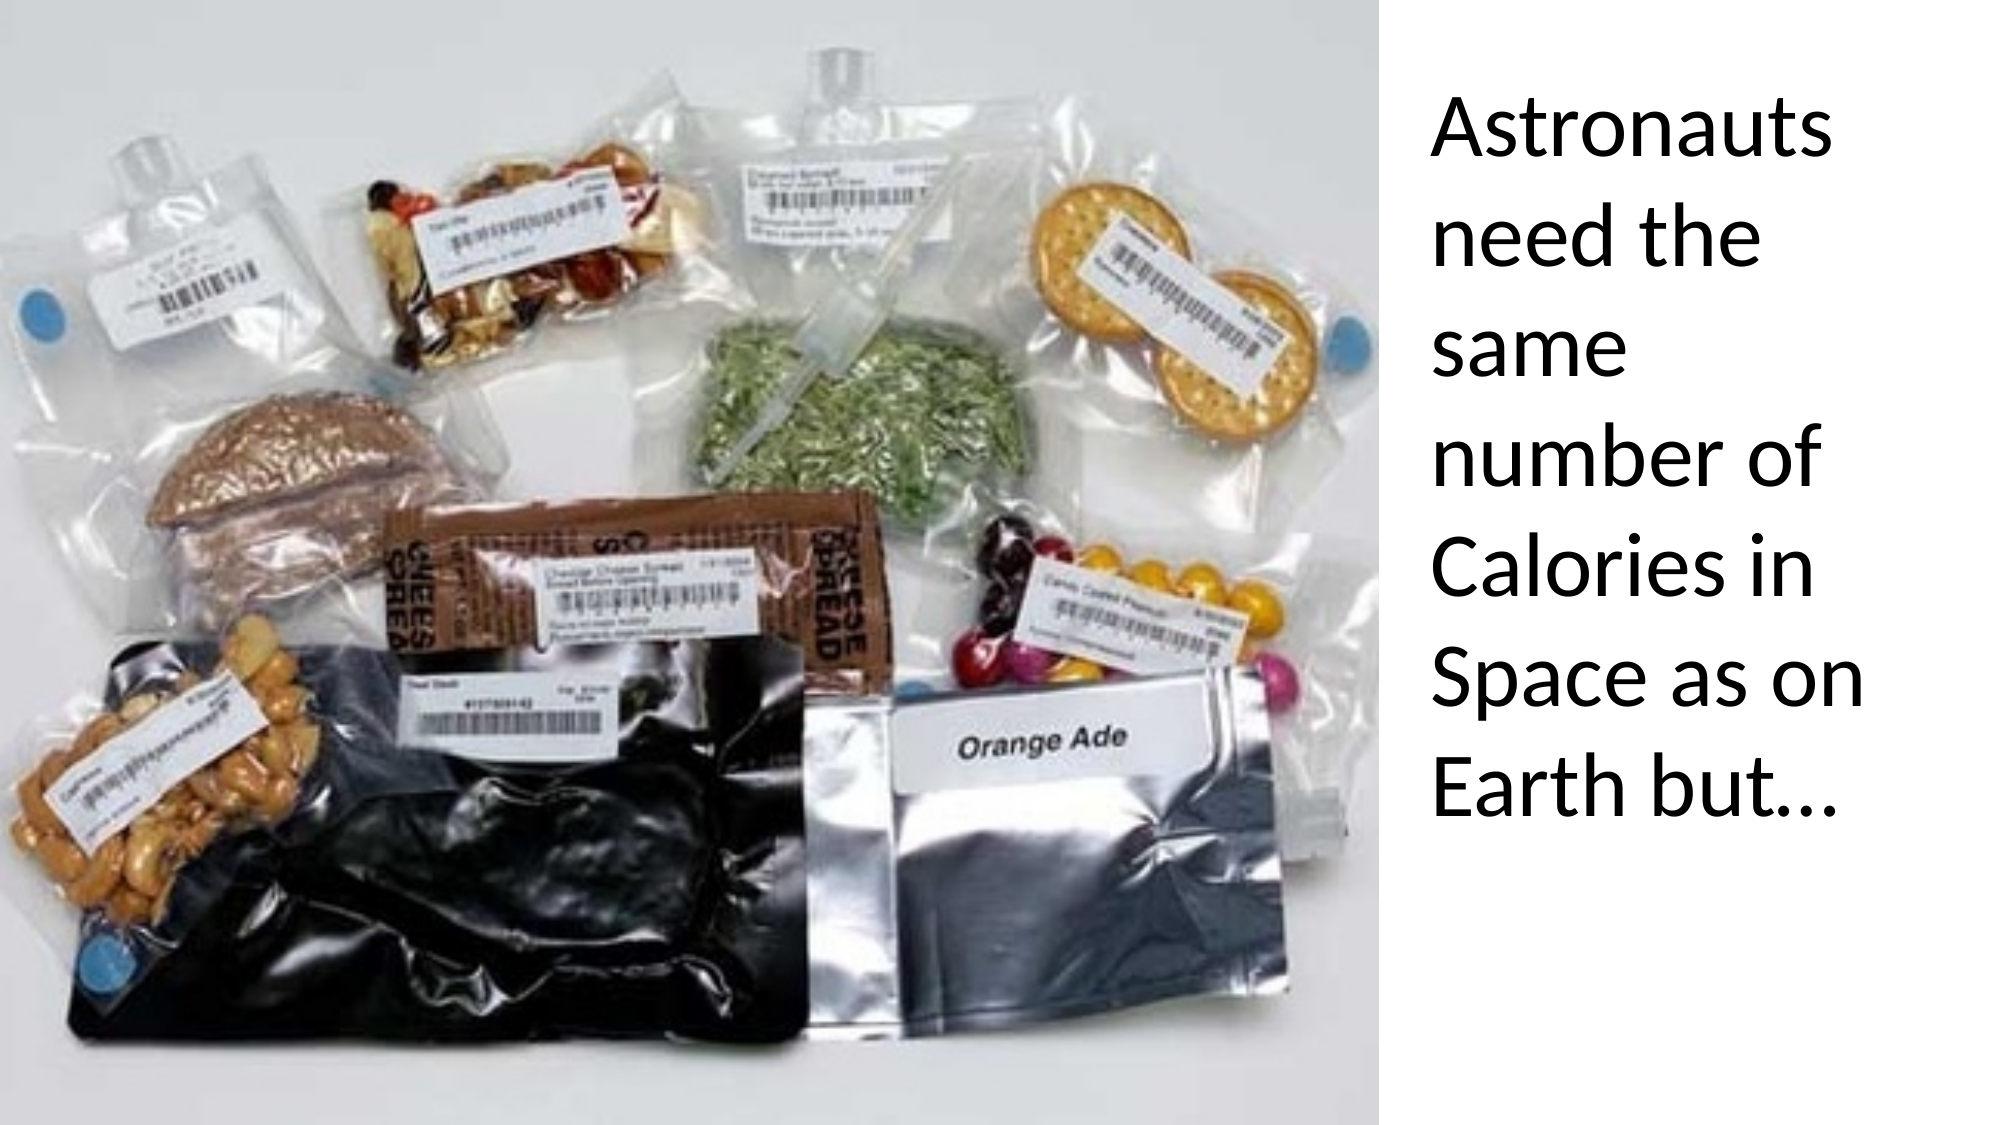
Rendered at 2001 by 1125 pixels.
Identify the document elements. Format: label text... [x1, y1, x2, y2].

text_box Astronauts need the same number of Calories in Space as on Earth but… [1415, 57, 1939, 843]
picture [0, 0, 1379, 1125]
